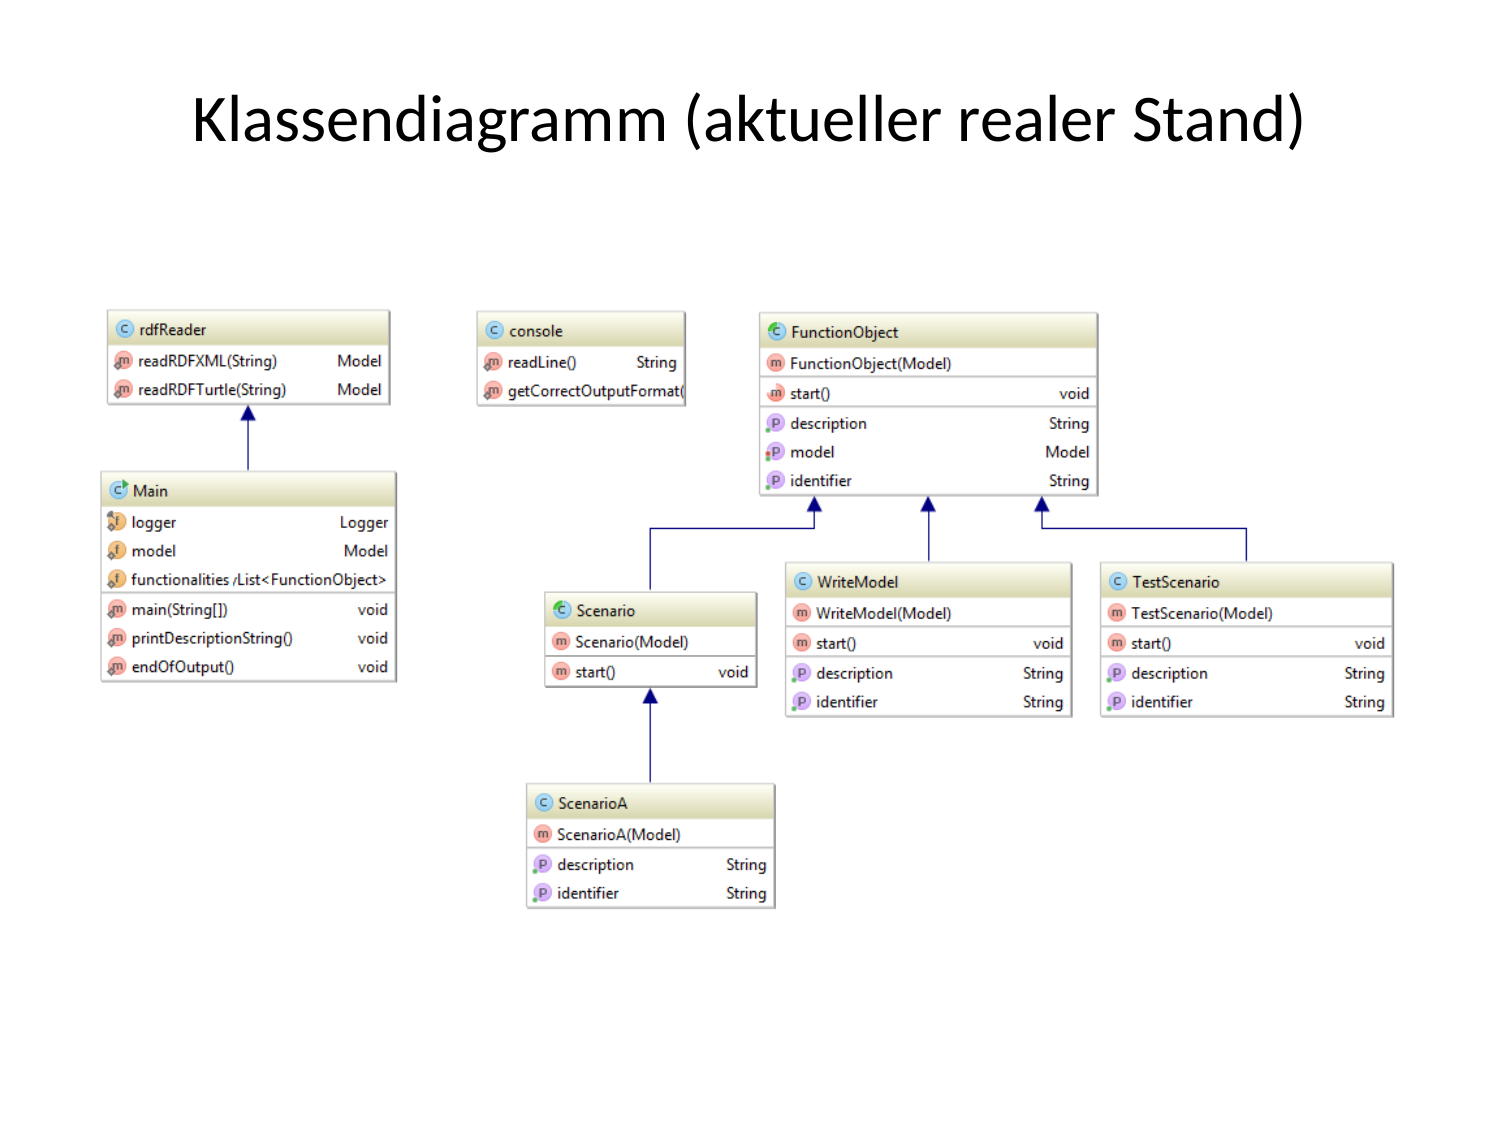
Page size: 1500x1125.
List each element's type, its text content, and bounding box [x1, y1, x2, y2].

title Klassendiagramm (aktueller realer Stand) [75, 45, 1425, 185]
picture [17, 243, 1477, 1037]
